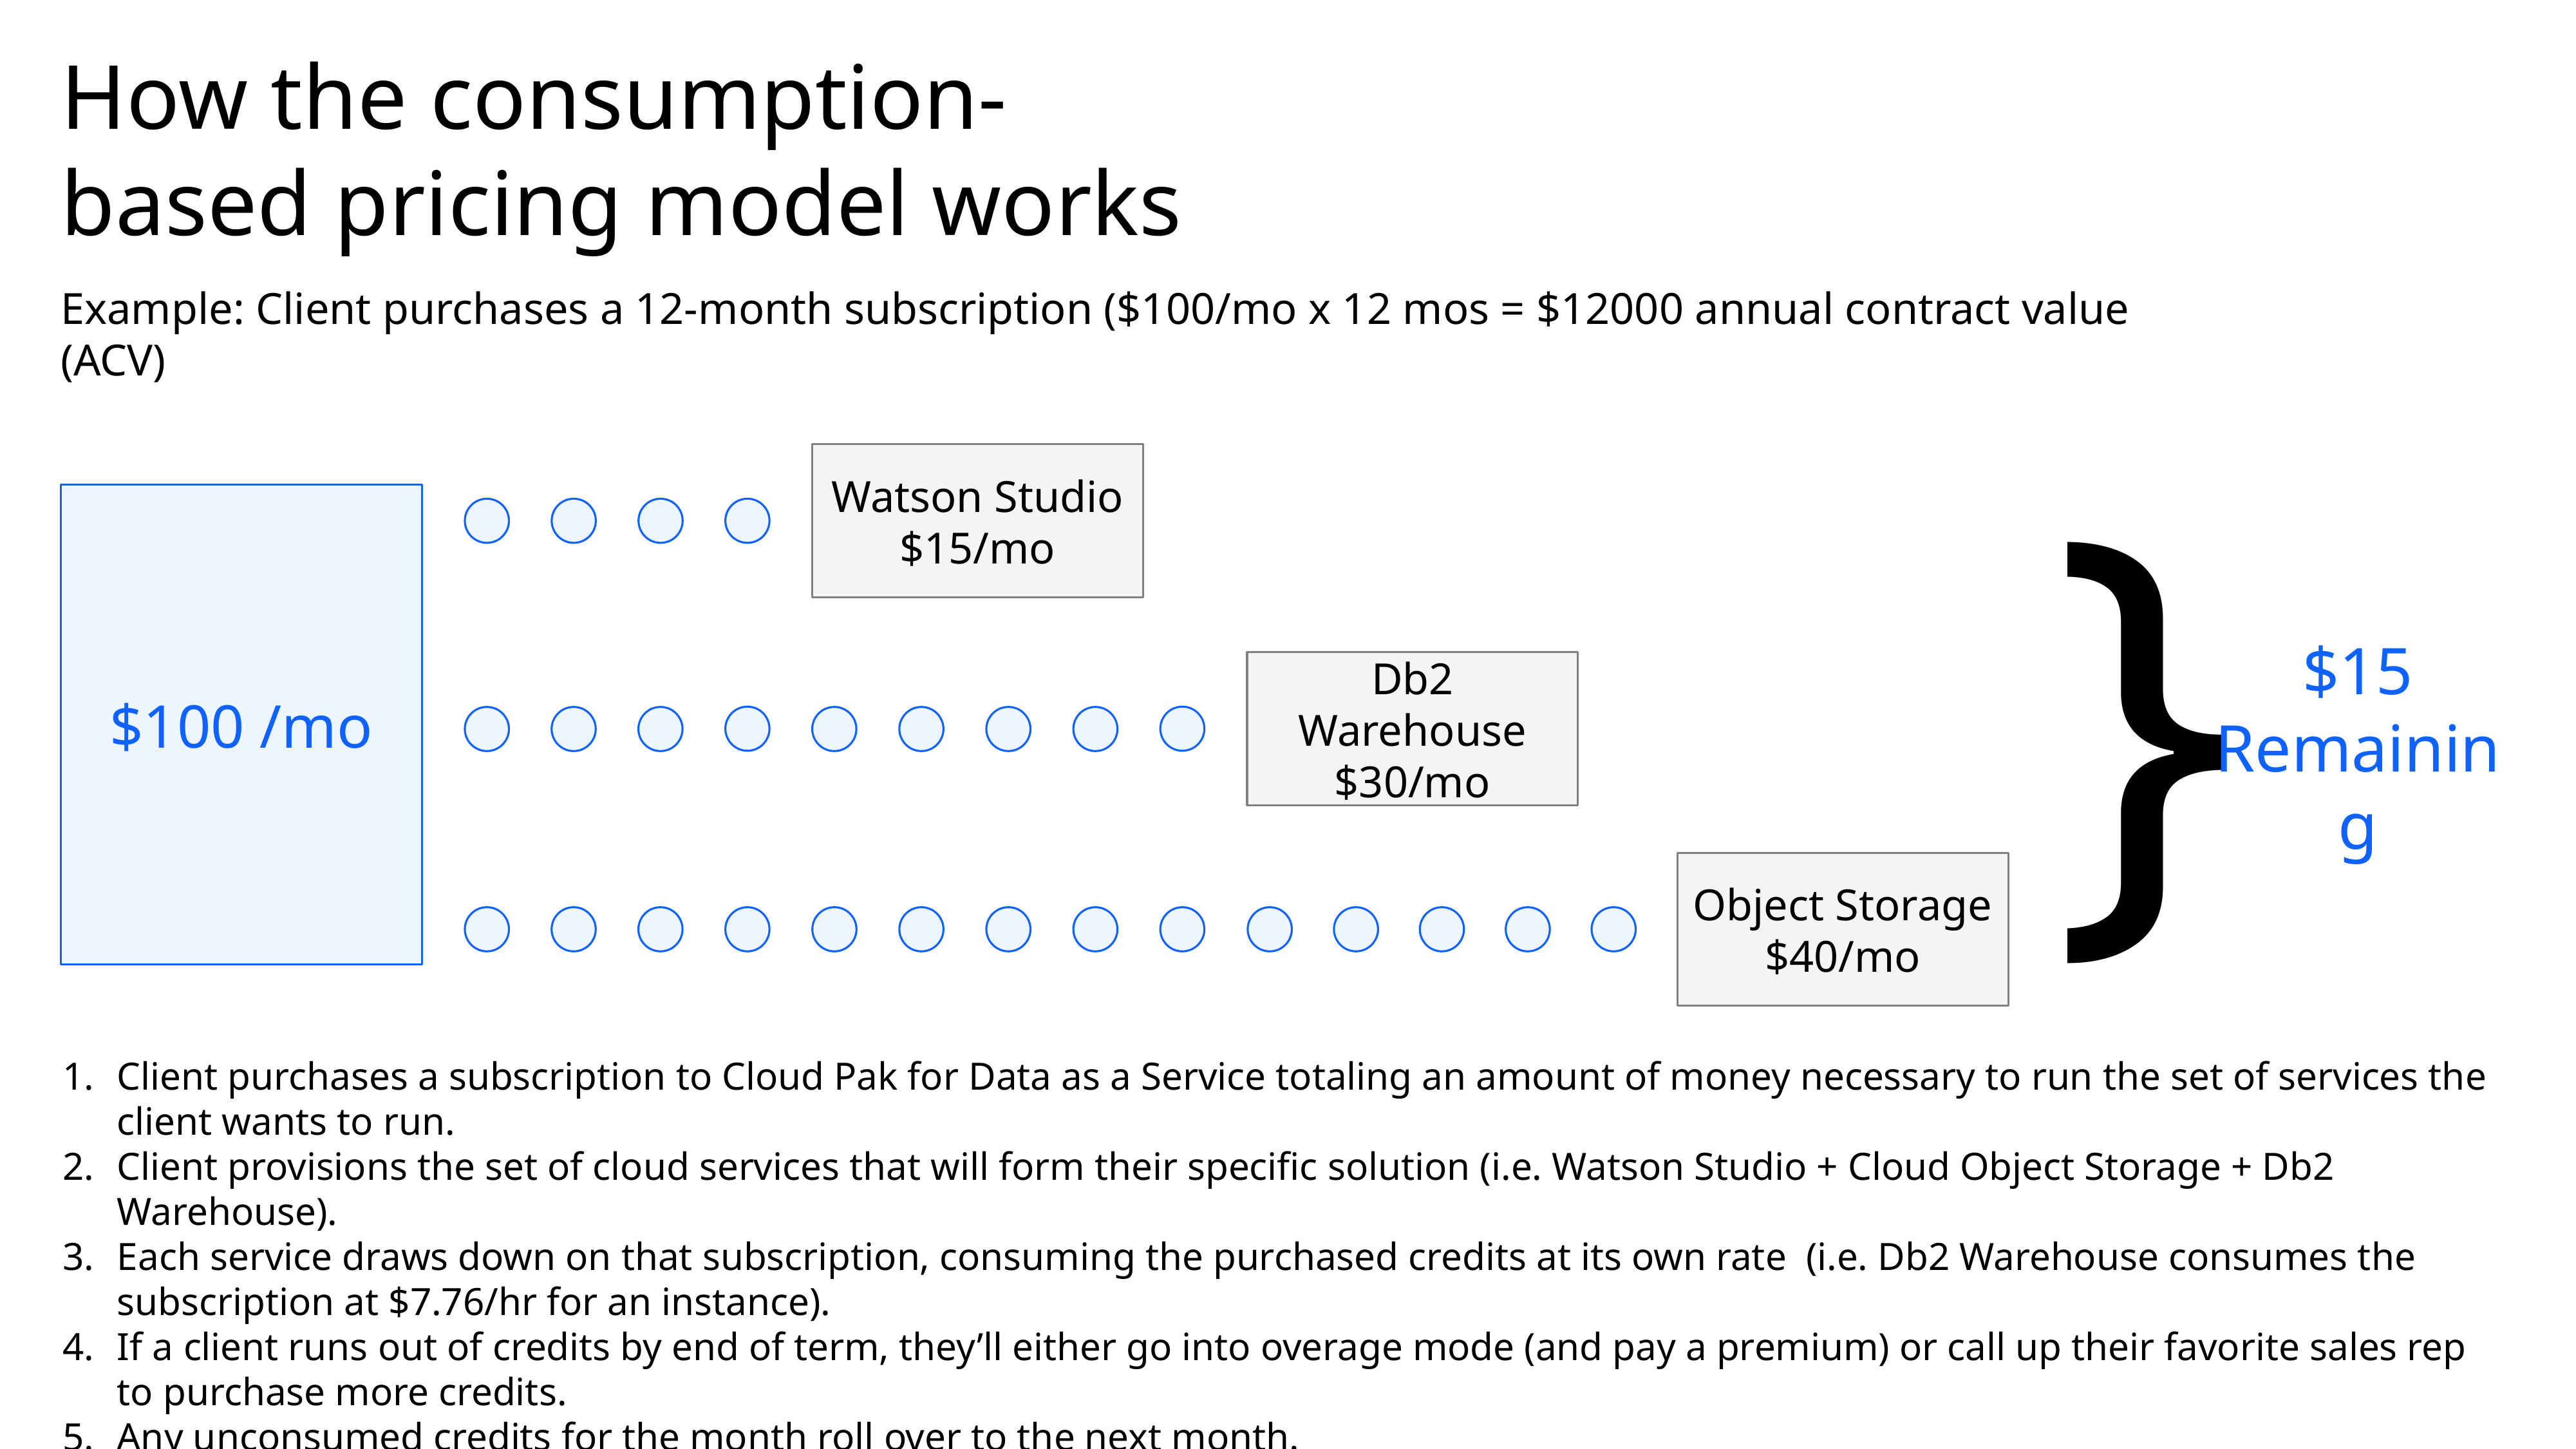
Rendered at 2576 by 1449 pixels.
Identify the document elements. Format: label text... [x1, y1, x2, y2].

text_box [898, 905, 945, 953]
text_box [984, 705, 1032, 753]
text_box [1071, 905, 1119, 953]
text_box Example: Client purchases a 12-month subscription ($100/mo x 12 mos = $12000 annual contract value (ACV) [61, 281, 2233, 375]
text_box [463, 905, 511, 953]
text_box [724, 497, 771, 545]
text_box [1504, 905, 1552, 953]
text_box $100 /mo [59, 483, 424, 966]
text_box [724, 705, 771, 752]
text_box [1071, 705, 1119, 753]
text_box [1159, 905, 1206, 953]
text_box $15 Remaining [2199, 630, 2517, 729]
text_box [637, 705, 684, 753]
text_box } [2050, 402, 2188, 986]
text_box [637, 497, 684, 545]
text_box [463, 497, 511, 545]
text_box Watson Studio $15/mo [811, 443, 1144, 598]
text_box Db2 Warehouse $30/mo [1246, 651, 1579, 806]
title How the consumption-based pricing model works [60, 40, 1254, 343]
text_box [1159, 705, 1206, 752]
text_box [637, 905, 684, 953]
text_box [1332, 905, 1380, 953]
text_box Client purchases a subscription to Cloud Pak for Data as a Service totaling an amount of money necessary to run the set of services the client wants to run. Client provisions the set of cloud services that will form their specific solution (i.e. Watson Studio + Cloud Object Storage + Db2 Warehouse). Each service draws down on that subscription, consuming the purchased credits at its own rate (i.e. Db2 Warehouse consumes the subscription at $7.76/hr for an instance). If a client runs out of credits by end of term, they’ll either go into overage mode (and pay a premium) or call up their favorite sales rep to purchase more credits. Any unconsumed credits for the month roll over to the next month. [61, 1050, 2517, 1449]
text_box [463, 705, 511, 753]
text_box [984, 905, 1032, 953]
text_box [724, 905, 771, 953]
text_box [1590, 905, 1637, 953]
text_box [898, 705, 945, 753]
text_box [550, 705, 597, 753]
text_box [1418, 905, 1465, 953]
text_box [811, 705, 858, 753]
text_box Object Storage $40/mo [1676, 851, 2009, 1007]
text_box [1246, 905, 1293, 953]
text_box [811, 905, 858, 953]
text_box [550, 497, 597, 545]
text_box [550, 905, 597, 953]
